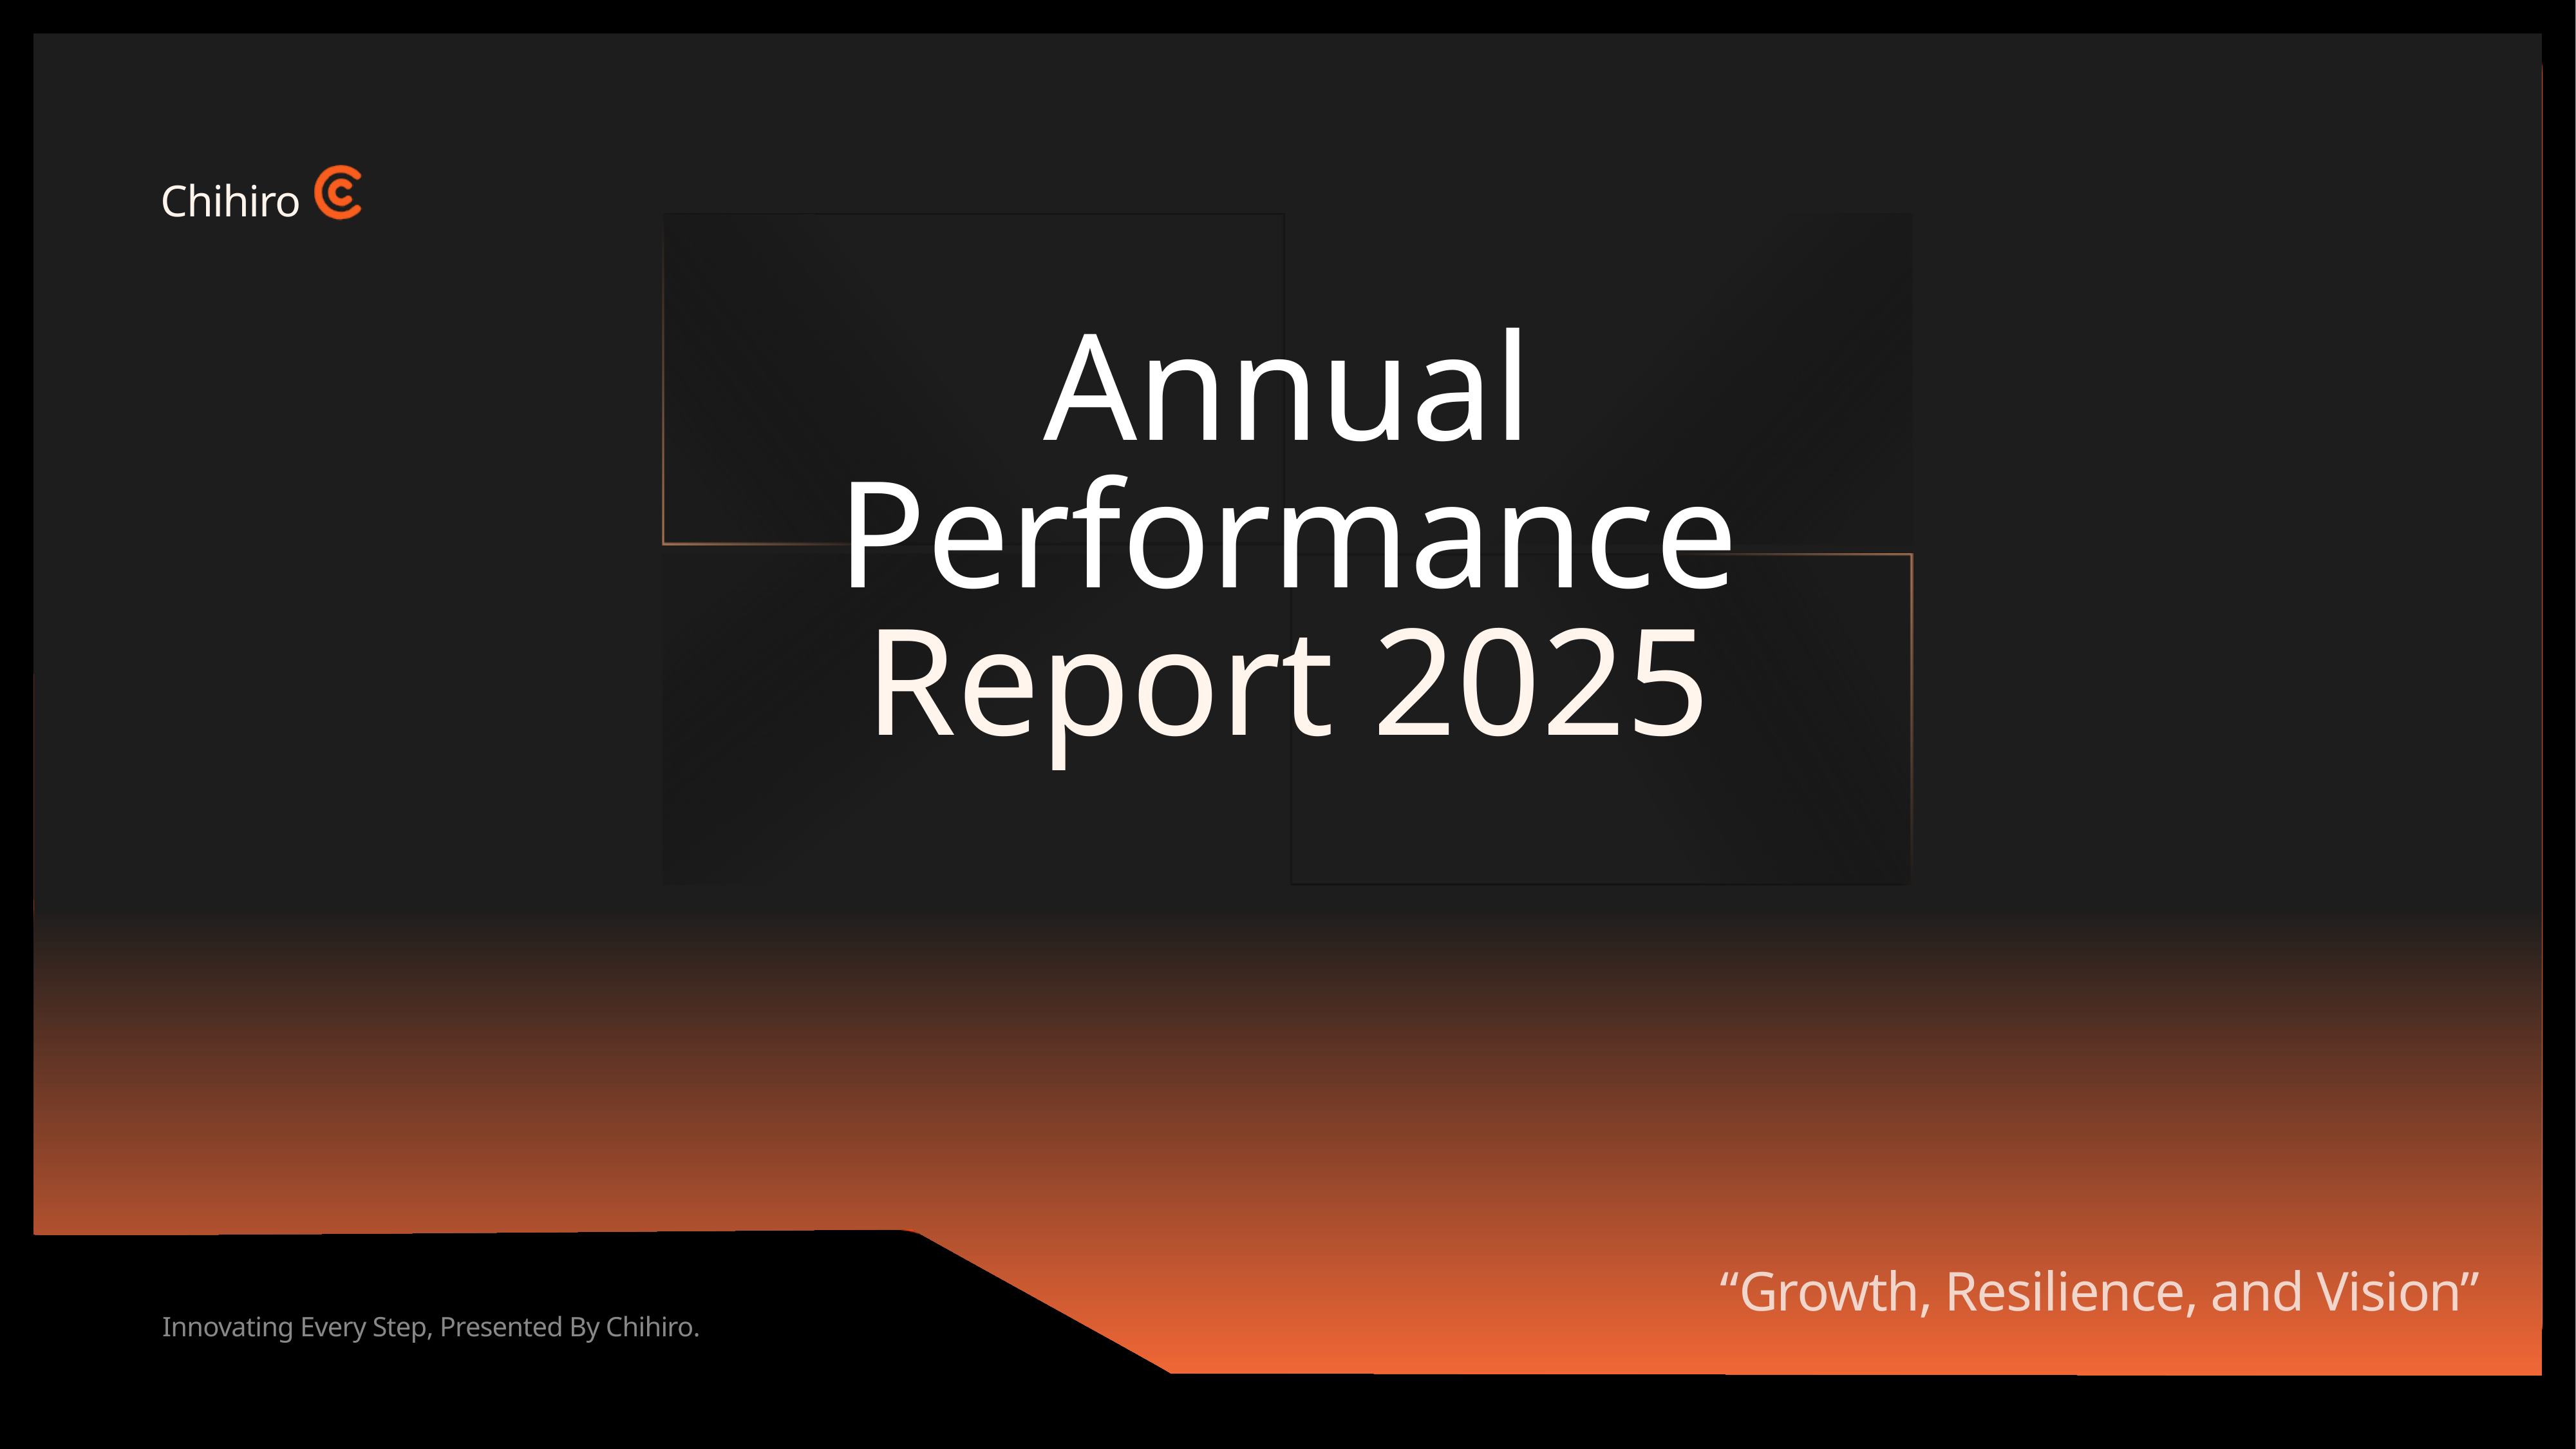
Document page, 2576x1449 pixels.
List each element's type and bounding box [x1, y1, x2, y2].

picture [33, 33, 2543, 1371]
text_box [1165, 33, 2543, 1377]
